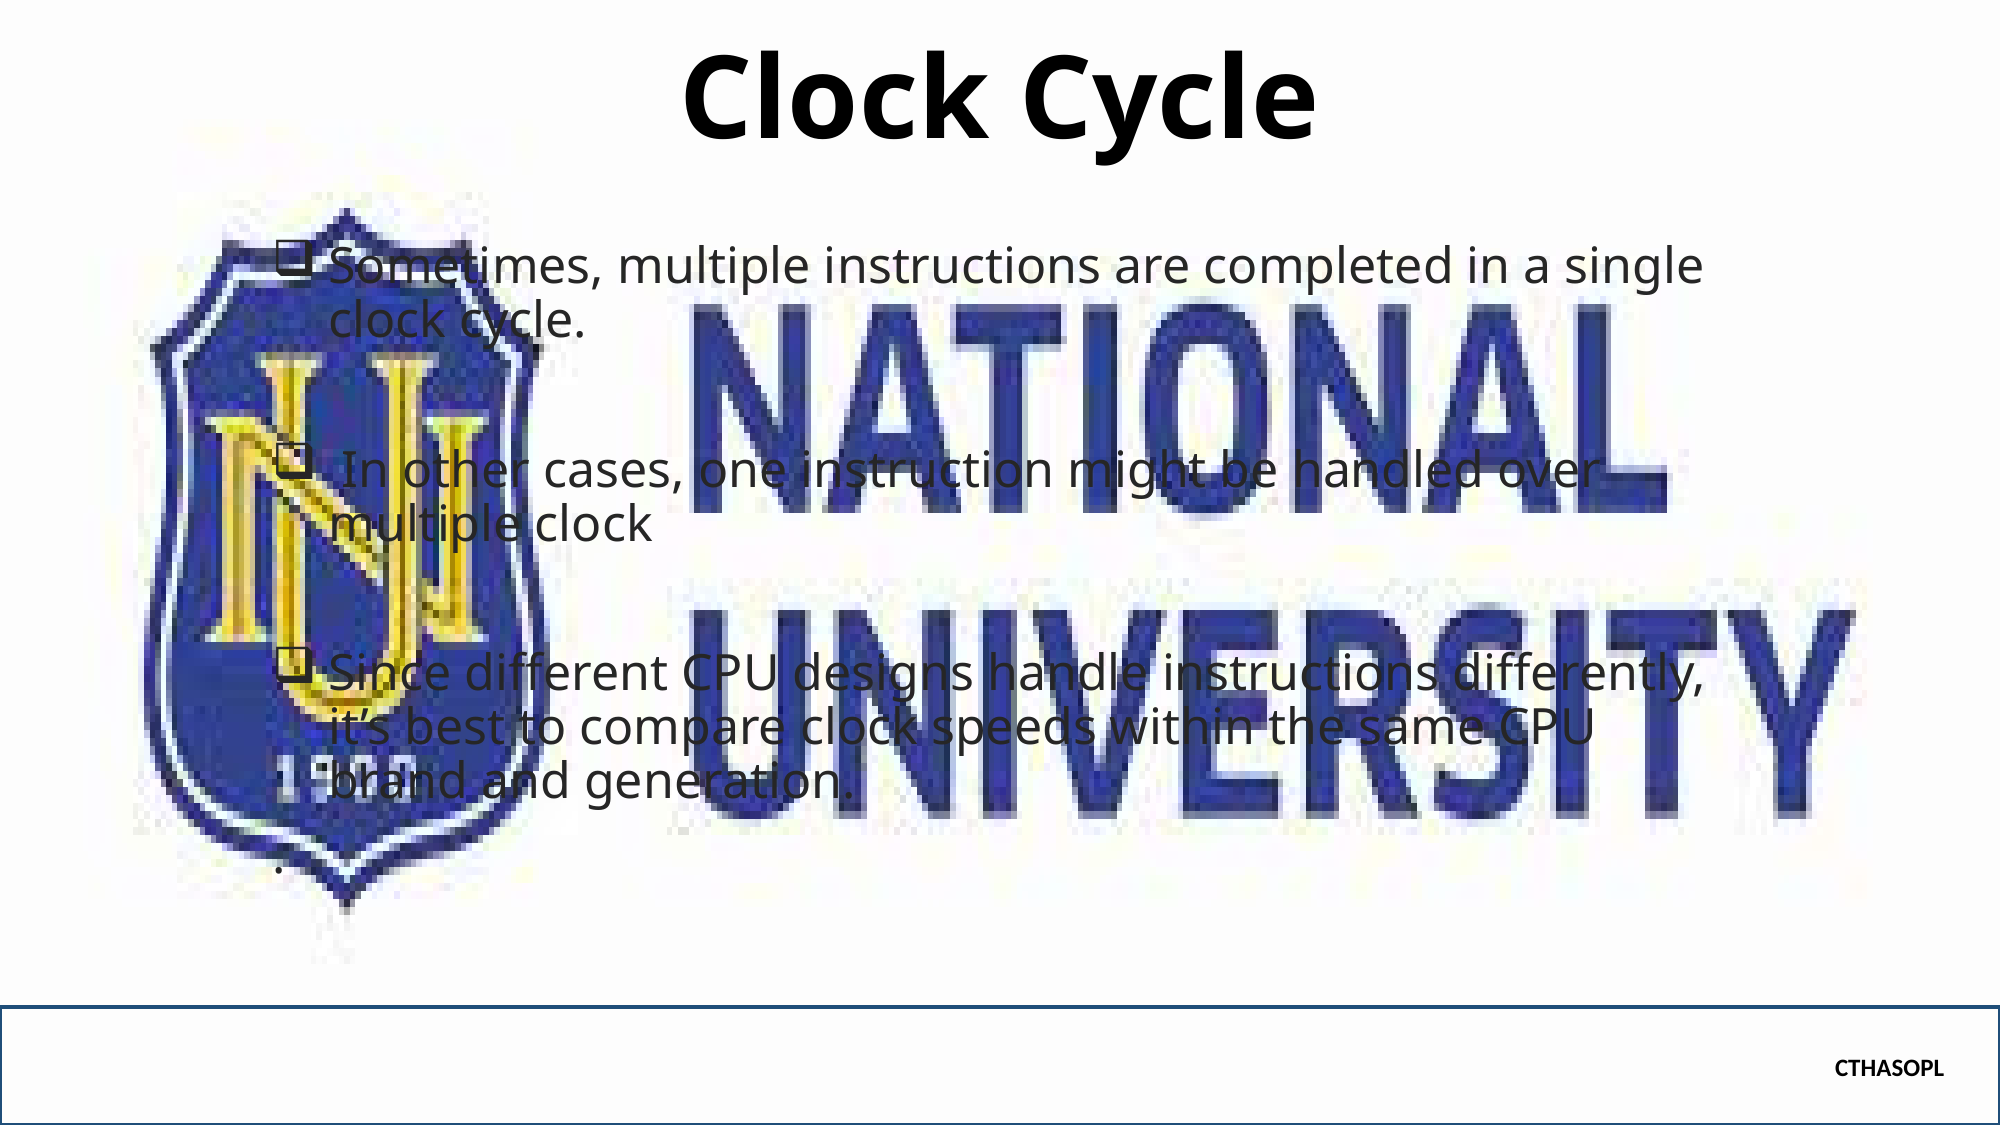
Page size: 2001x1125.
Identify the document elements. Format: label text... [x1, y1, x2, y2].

footer CTHASOPL [0, 1007, 2000, 1125]
title Clock Cycle [249, 31, 1750, 172]
picture [0, 0, 2000, 1007]
subtitle Sometimes, multiple instructions are completed in a single clock cycle. In other cases, one instruction might be handled over multiple clock Since different CPU designs handle instructions differently, it’s best to compare clock speeds within the same CPU brand and generation. . [257, 232, 1743, 904]
